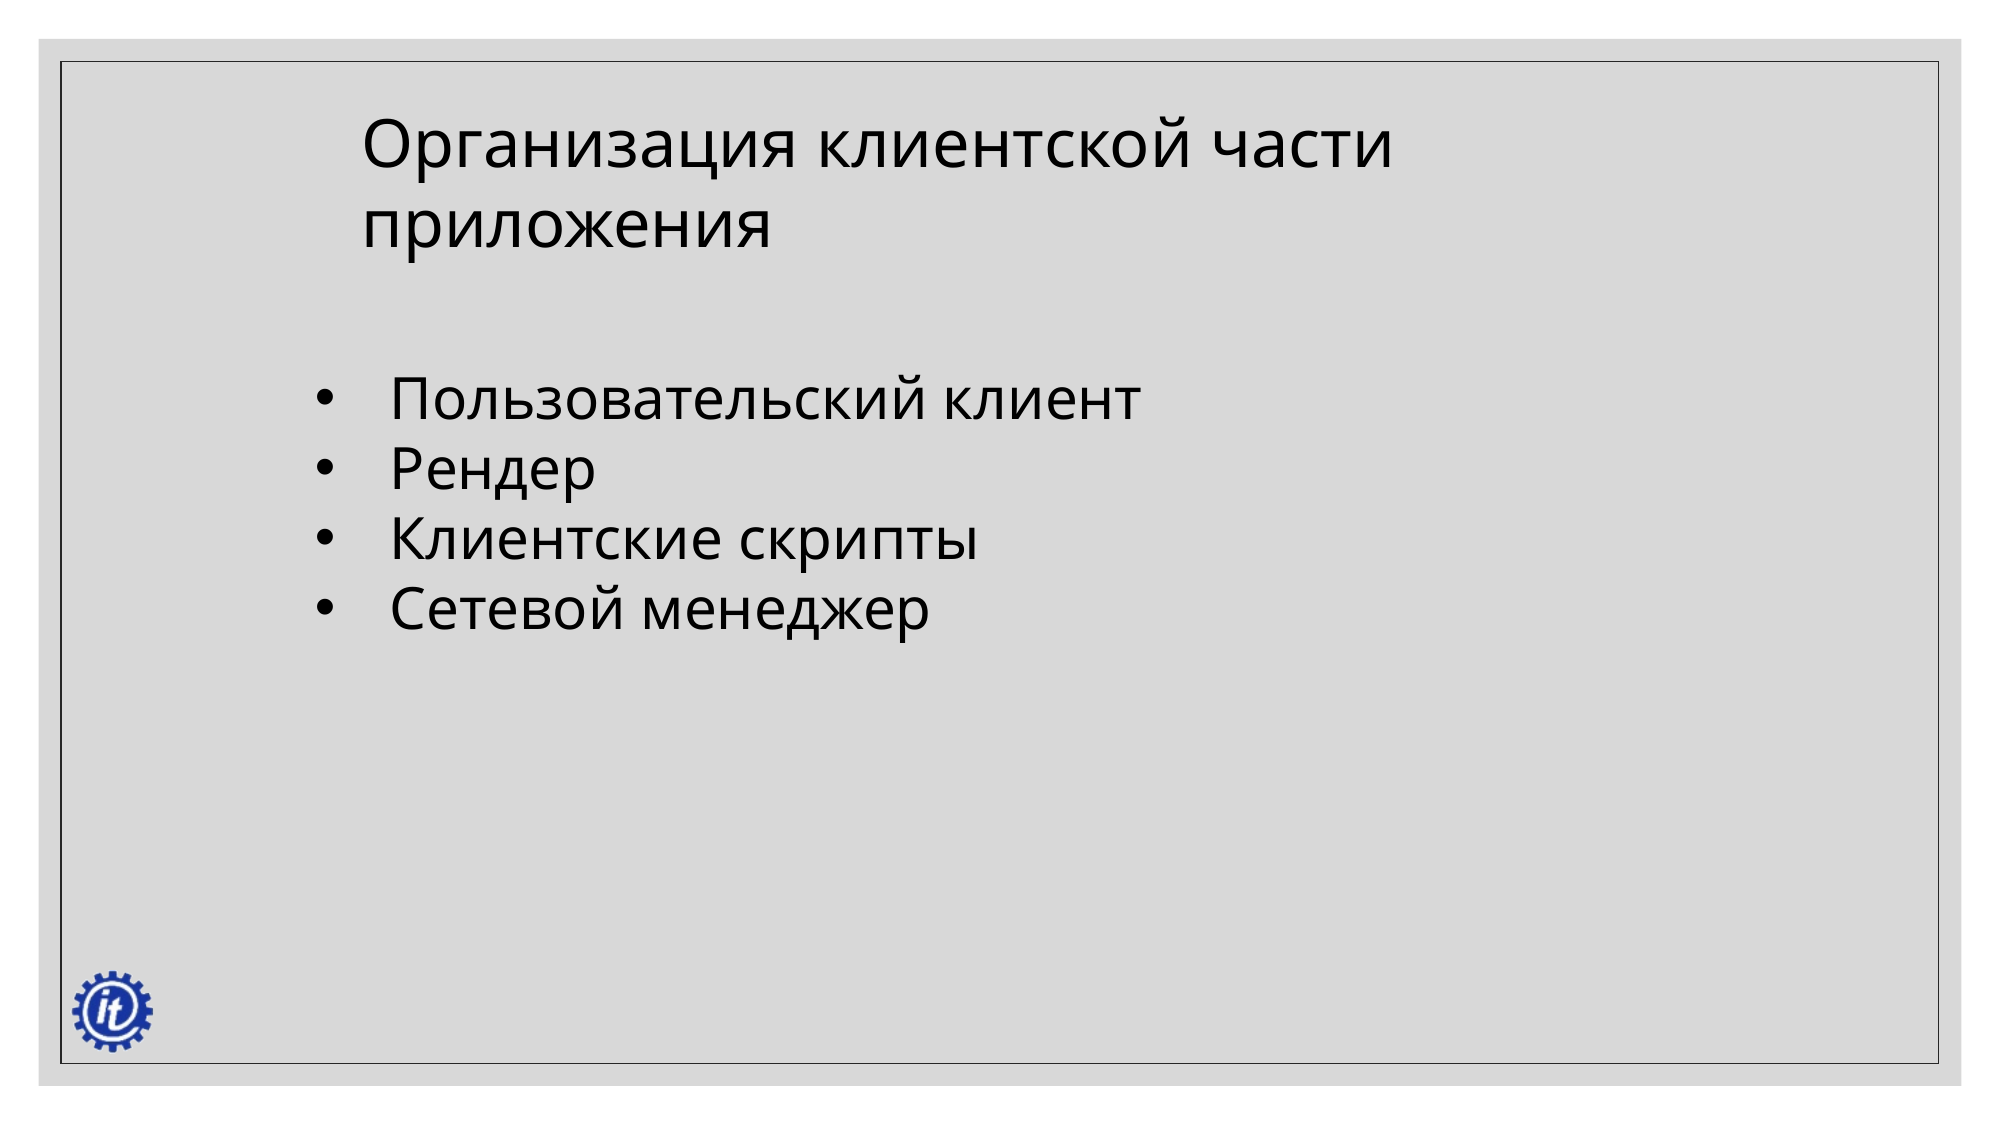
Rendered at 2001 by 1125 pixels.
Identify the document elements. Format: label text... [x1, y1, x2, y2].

picture [57, 970, 167, 1058]
text_box Организация клиентской части приложения [346, 93, 1654, 269]
text_box Пользовательский клиент Рендер Клиентские скрипты Сетевой менеджер [300, 353, 1293, 649]
